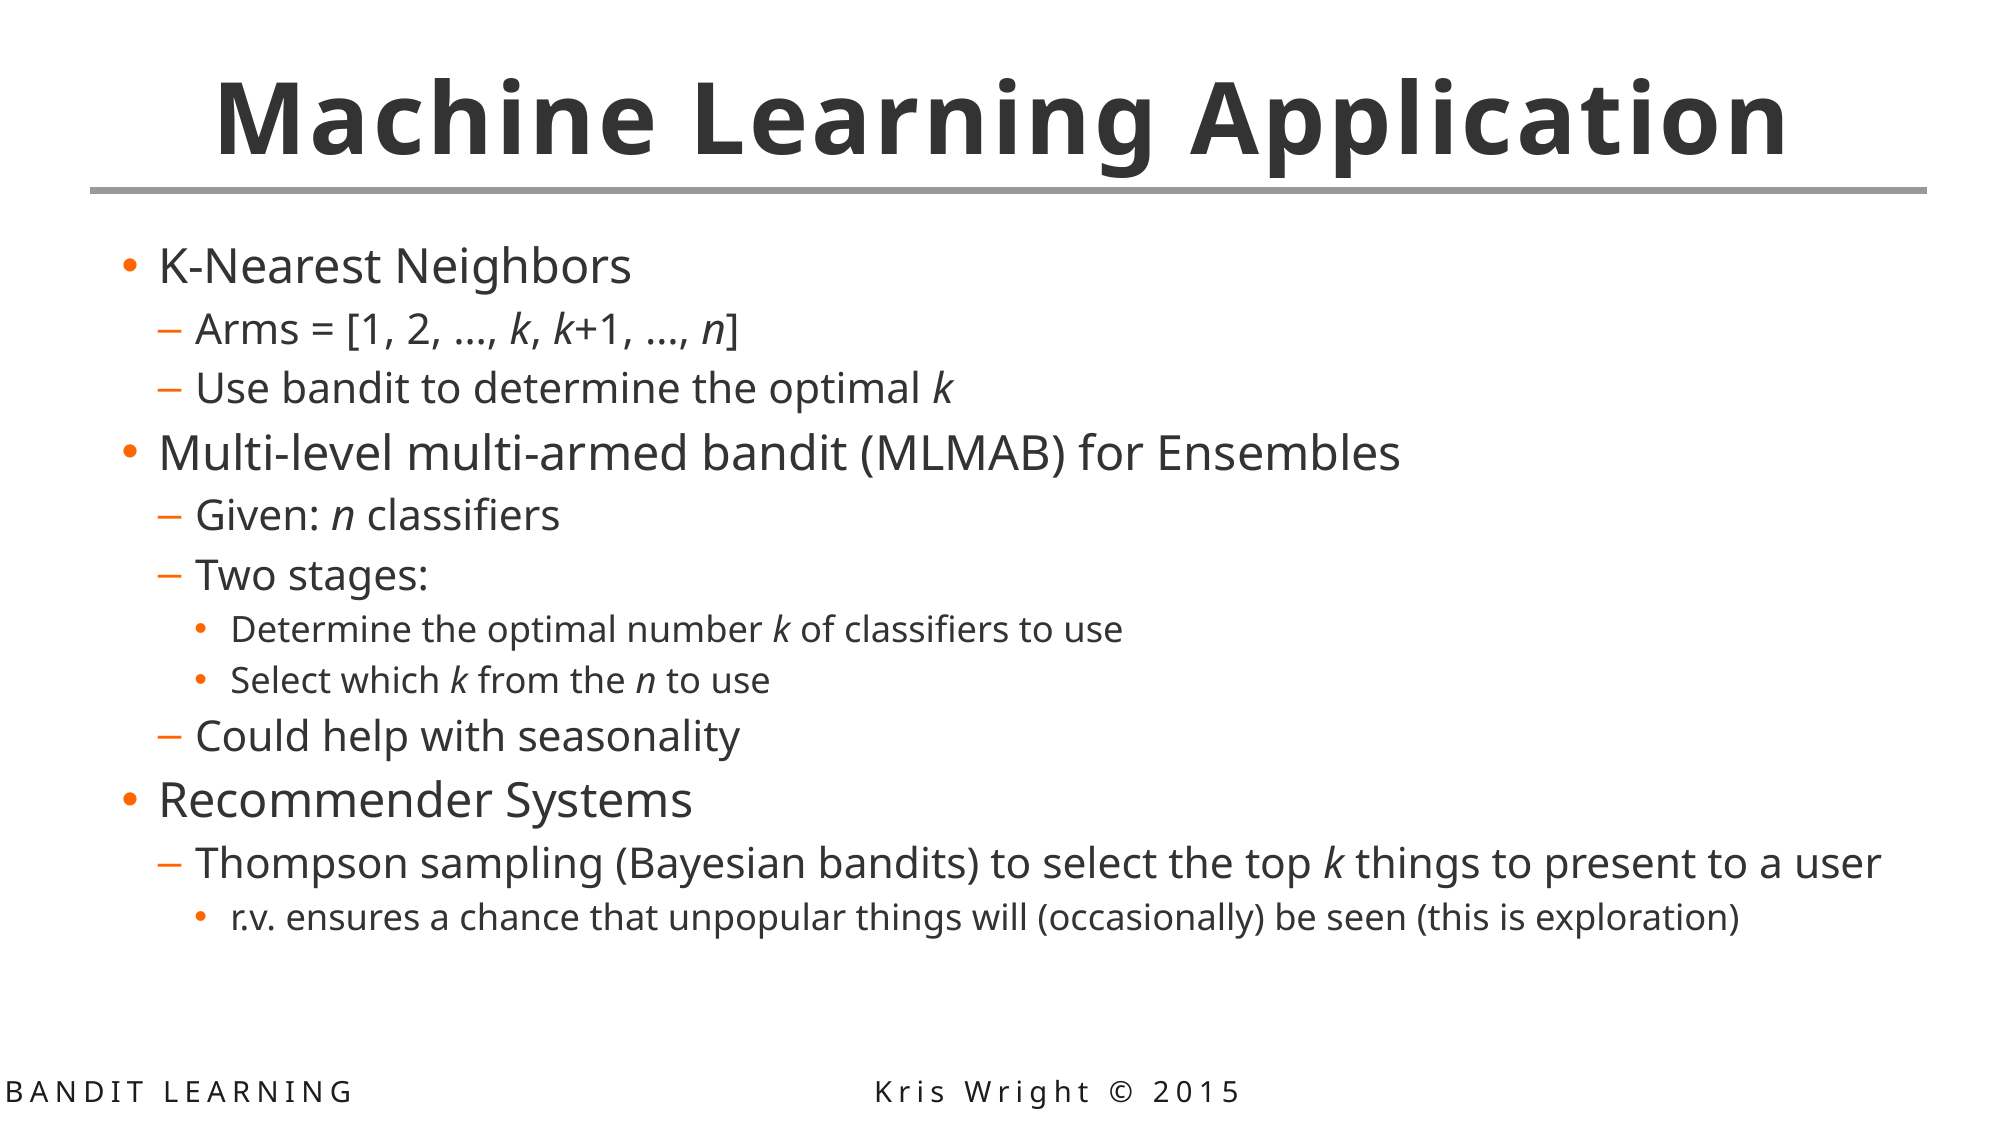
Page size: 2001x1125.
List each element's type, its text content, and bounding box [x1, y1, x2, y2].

title Machine Learning Application [113, 39, 1892, 179]
list K-Nearest Neighbors Arms = [1, 2, …, k, k+1, …, n] Use bandit to determine the optimal k Multi-level multi-armed bandit (MLMAB) for Ensembles Given: n classifiers Two stages: Determine the optimal number k of classifiers to use Select which k from the n to use Could help with seasonality Recommender Systems Thompson sampling (Bayesian bandits) to select the top k things to present to a user r.v. ensures a chance that unpopular things will (occasionally) be seen (this is exploration) [114, 231, 1892, 975]
